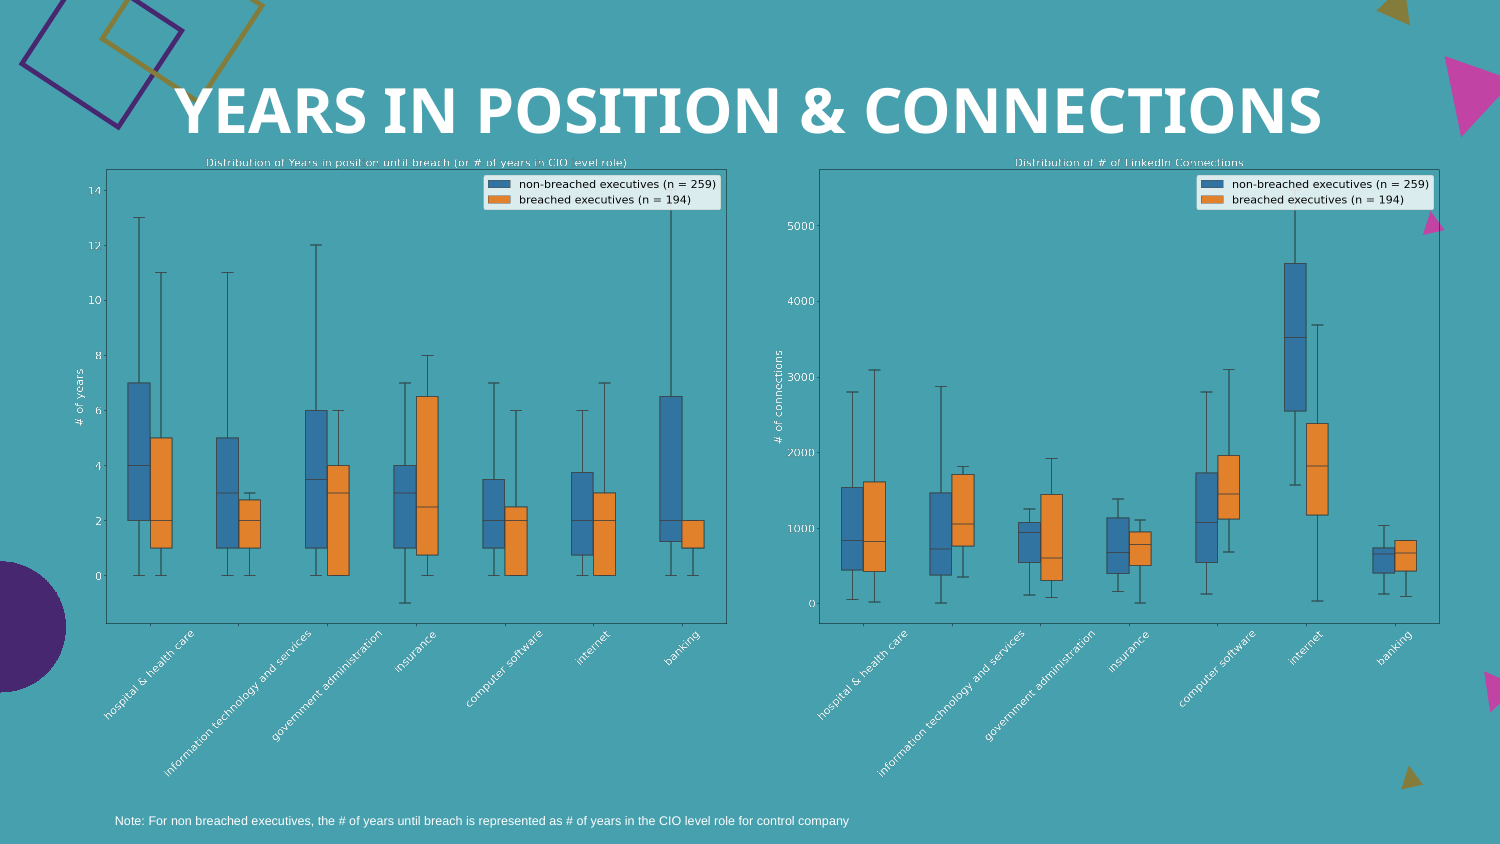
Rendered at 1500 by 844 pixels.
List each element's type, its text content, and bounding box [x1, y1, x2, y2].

picture [71, 154, 730, 783]
title YEARS IN POSITION & CONNECTIONS [100, 61, 1399, 156]
picture [769, 154, 1444, 783]
text_box Note: For non breached executives, the # of years until breach is represented as # of years in the CIO level role for control company [100, 805, 1309, 836]
